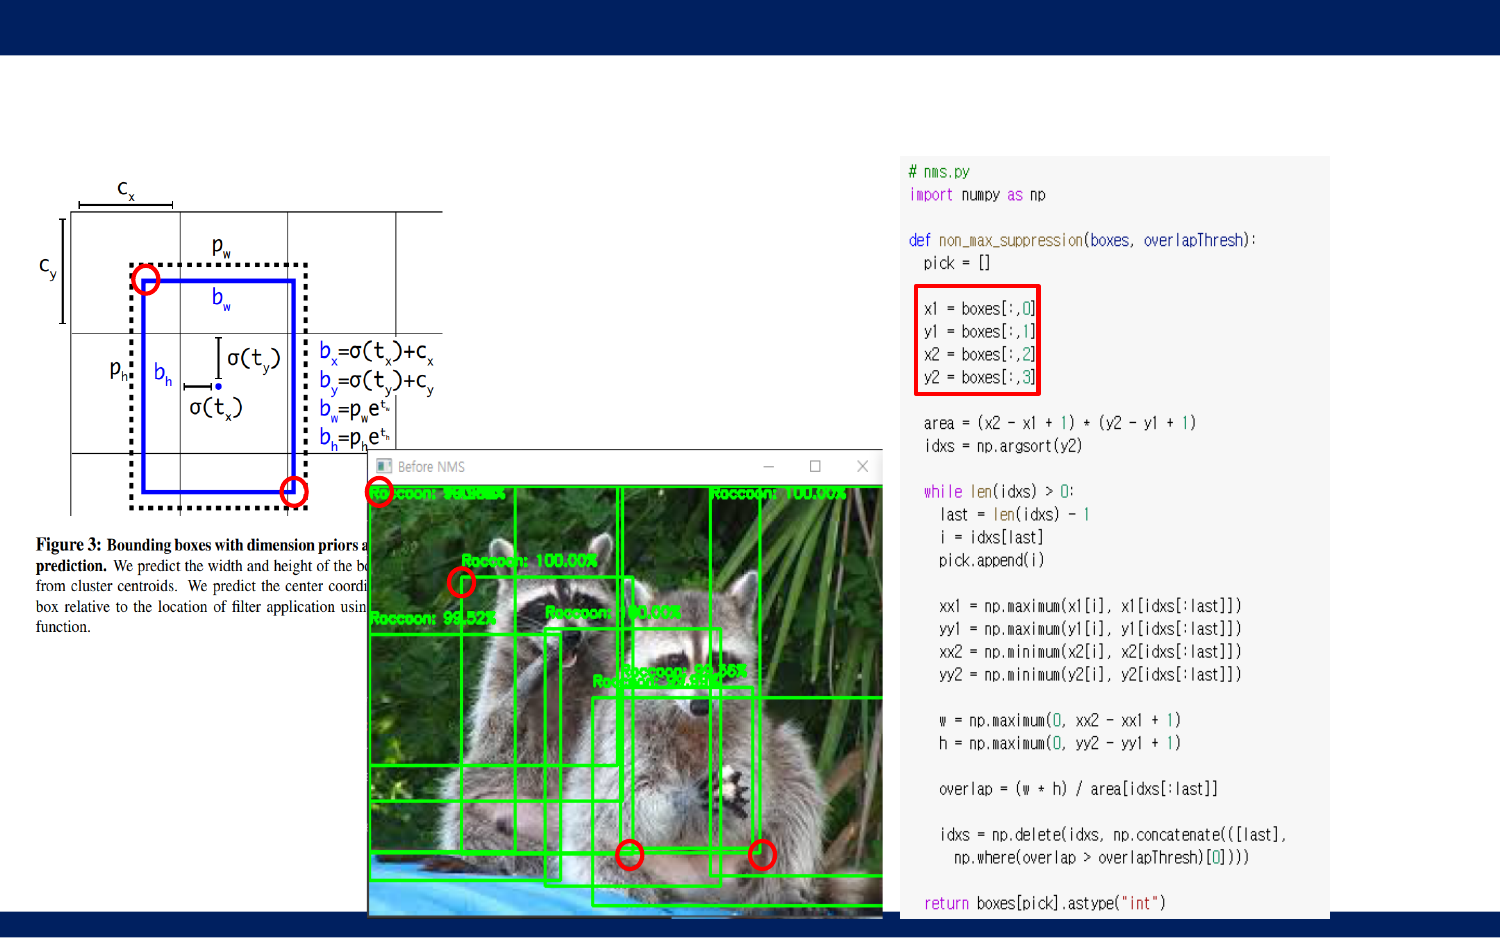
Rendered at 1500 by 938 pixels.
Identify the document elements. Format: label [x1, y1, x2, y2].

picture [23, 176, 883, 919]
picture [900, 156, 1330, 919]
